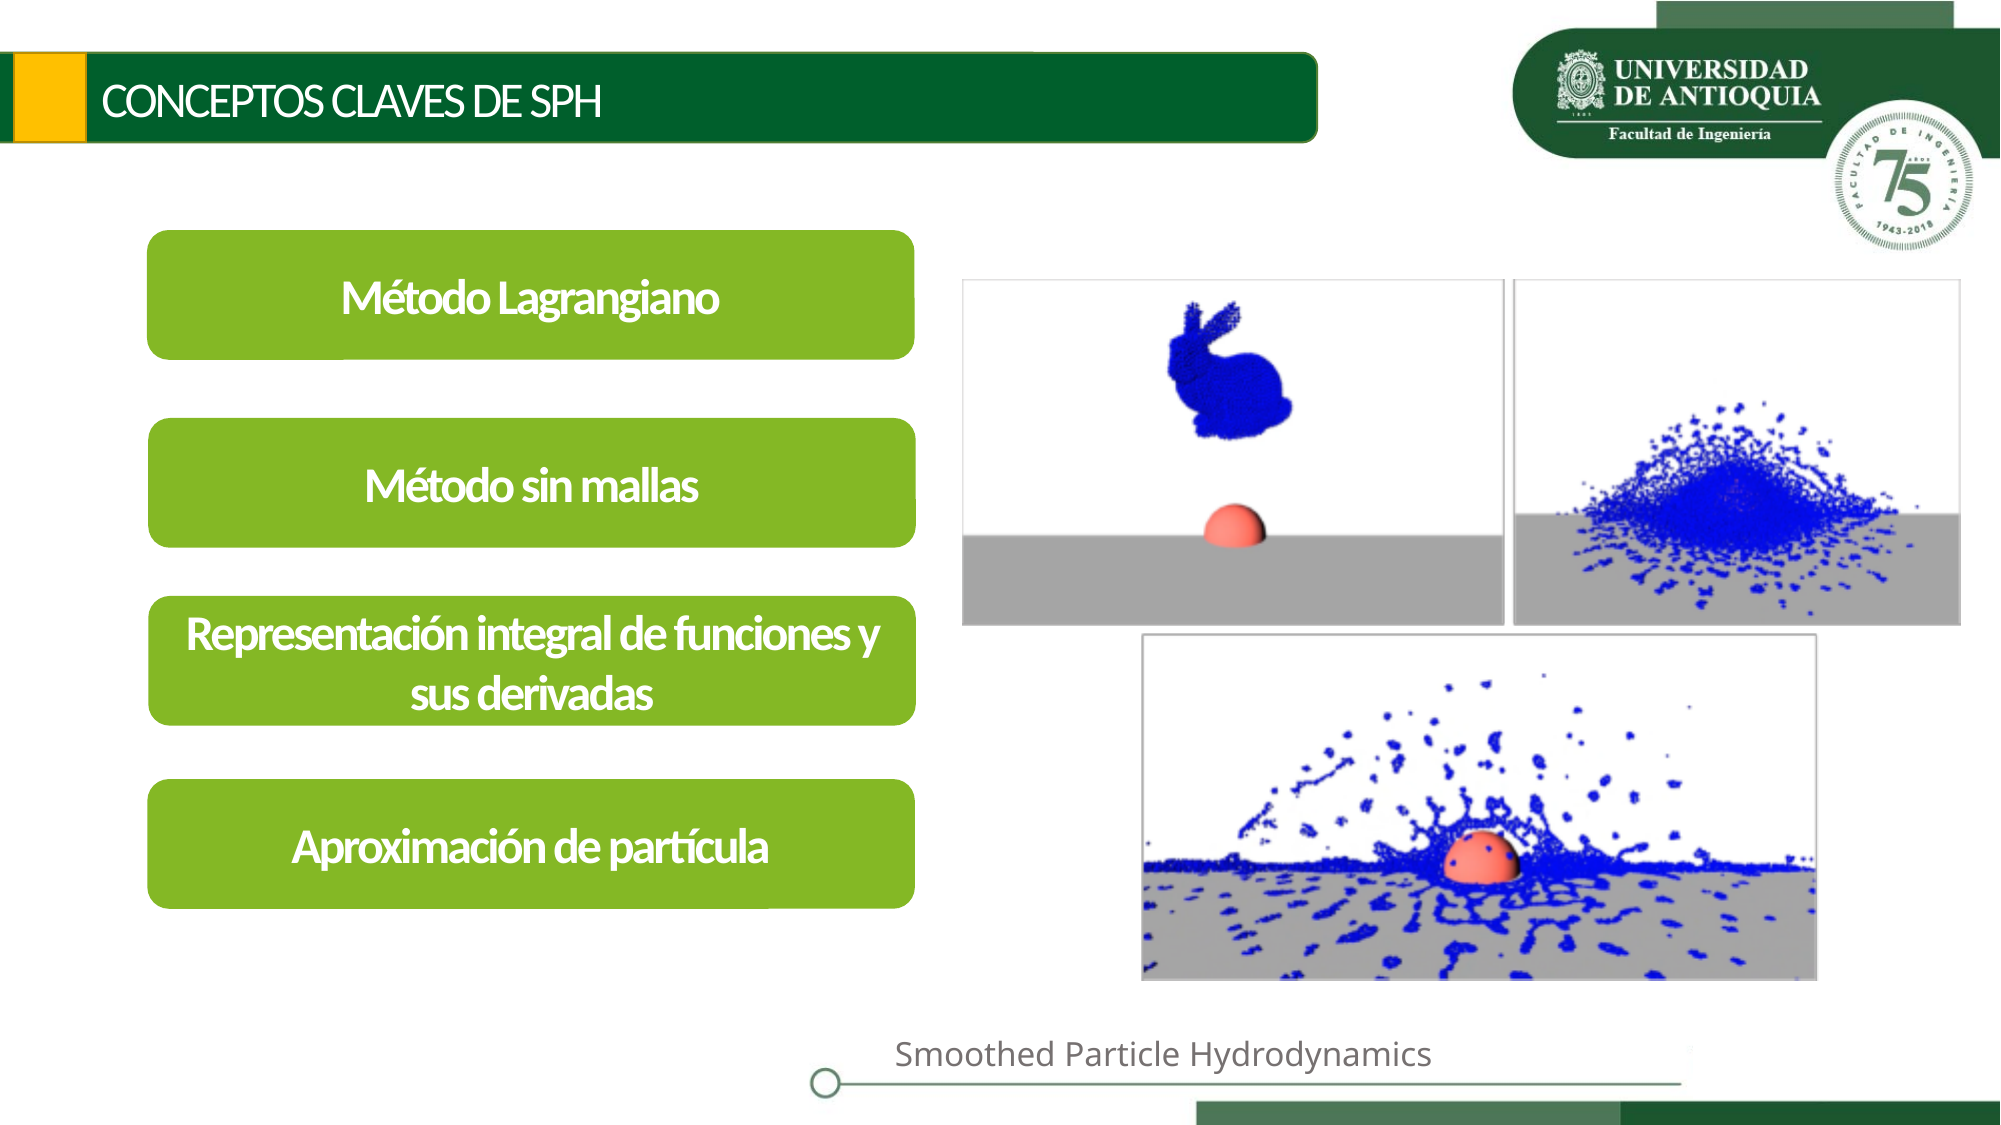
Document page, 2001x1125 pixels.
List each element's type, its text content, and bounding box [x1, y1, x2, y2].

text_box Representación integral de funciones y sus derivadas [148, 595, 916, 726]
text_box Método Lagrangiano [146, 230, 915, 360]
text_box [0, 52, 14, 143]
text_box [87, 52, 1315, 59]
text_box Método sin mallas [148, 417, 916, 548]
text_box CONCEPTOS CLAVES DE SPH [86, 59, 1646, 135]
picture [0, 0, 2001, 1125]
text_box Smoothed Particle Hydrodynamics [880, 1025, 1780, 1081]
text_box [87, 135, 1316, 143]
text_box [1693, 765, 2000, 1098]
text_box Aproximación de partícula [147, 779, 915, 909]
text_box [14, 52, 87, 143]
